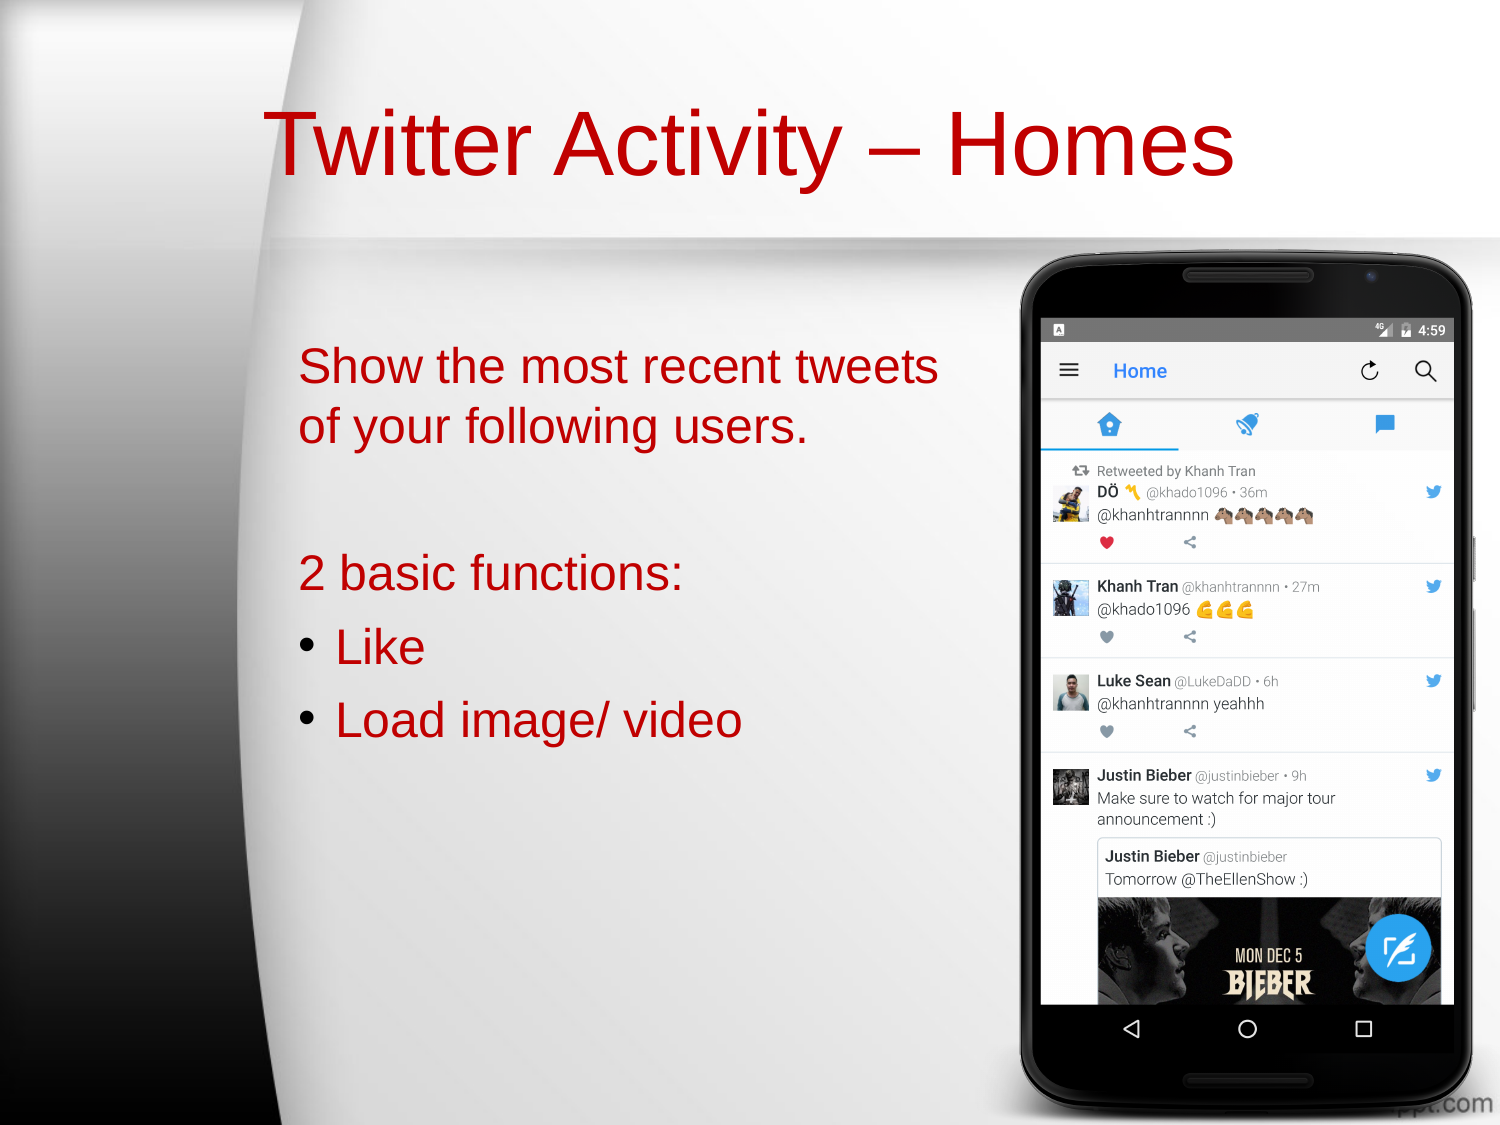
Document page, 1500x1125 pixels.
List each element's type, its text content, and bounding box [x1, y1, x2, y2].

title Twitter Activity – Homes [75, 45, 1425, 233]
list Show the most recent tweets of your following users. 2 basic functions: Like Load image/ video [249, 319, 969, 1062]
picture [0, 0, 1500, 1125]
